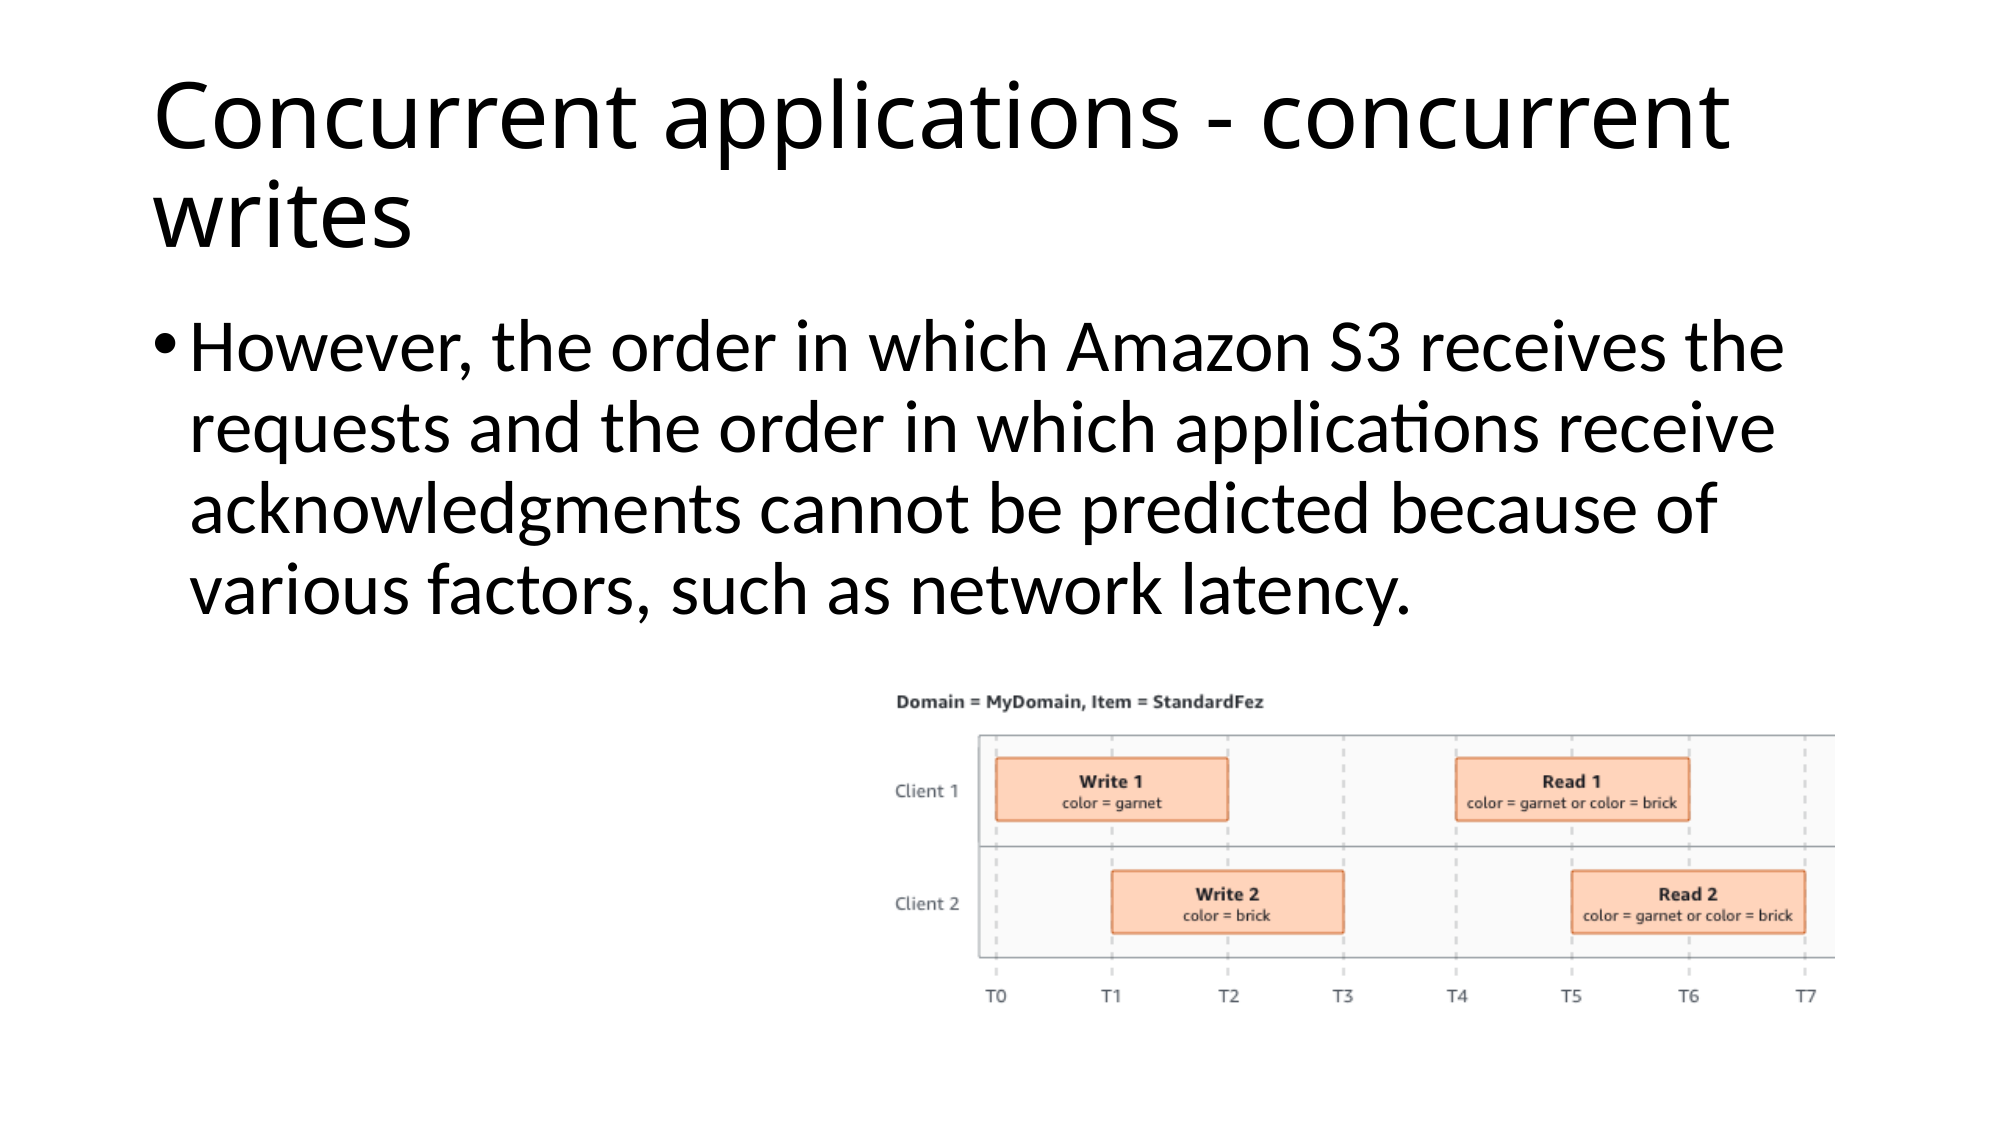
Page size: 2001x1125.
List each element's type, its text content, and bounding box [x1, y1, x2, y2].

title Concurrent applications - concurrent writes [137, 59, 1863, 278]
picture [859, 666, 1835, 1026]
list However, the order in which Amazon S3 receives the requests and the order in which applications receive acknowledgments cannot be predicted because of various factors, such as network latency. [137, 299, 1863, 1014]
